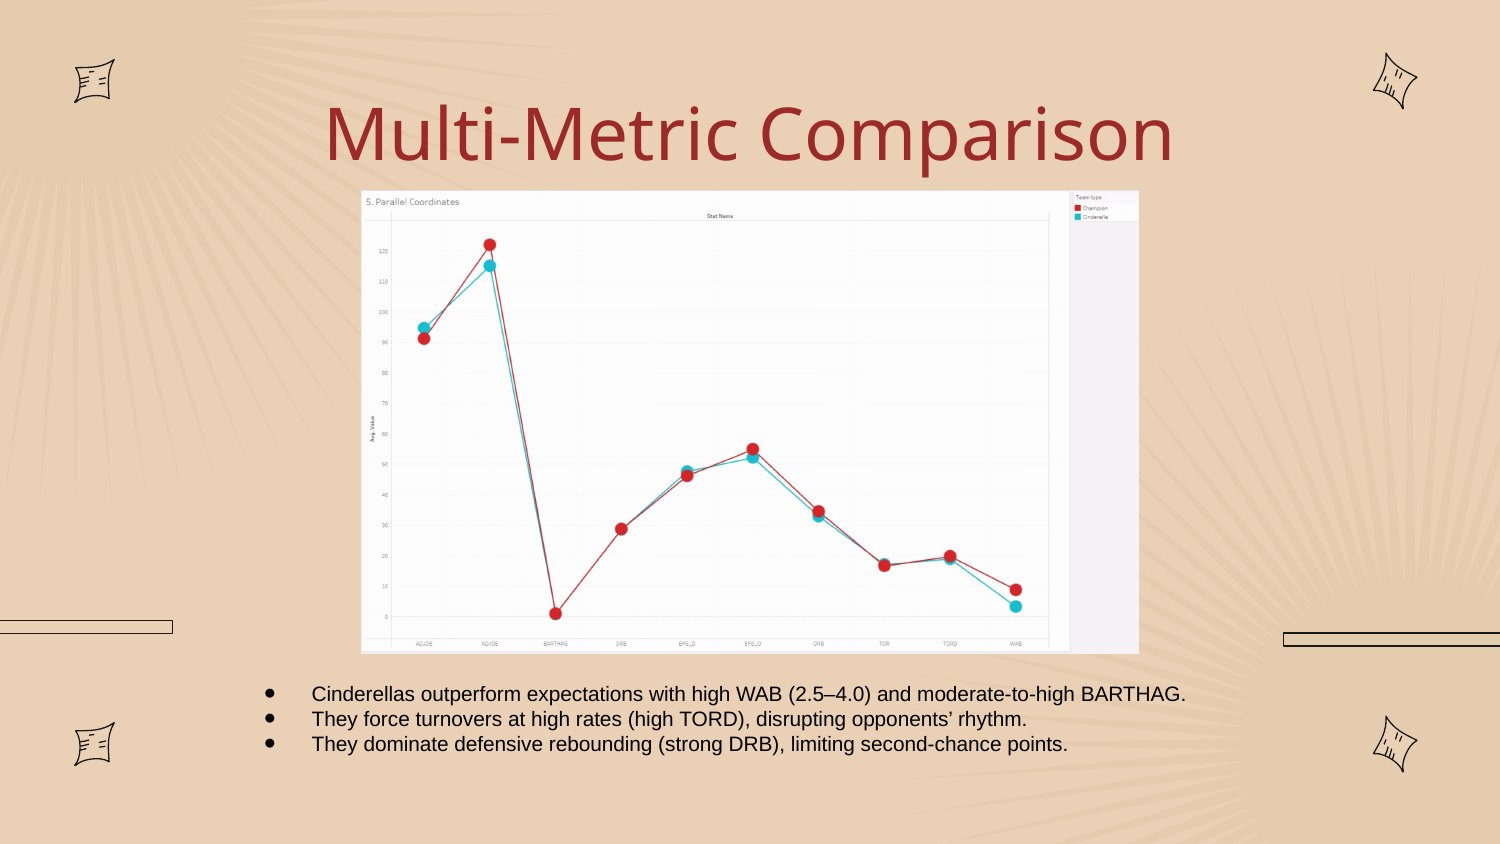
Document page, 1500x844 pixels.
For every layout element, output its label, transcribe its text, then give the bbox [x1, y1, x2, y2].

text_box Cinderellas outperform expectations with high WAB (2.5–4.0) and moderate-to-high BARTHAG. They force turnovers at high rates (high TORD), disrupting opponents’ rhythm. They dominate defensive rebounding (strong DRB), limiting second-chance points. [221, 665, 1279, 771]
title Multi-Metric Comparison [118, 72, 1382, 167]
picture [361, 190, 1139, 654]
